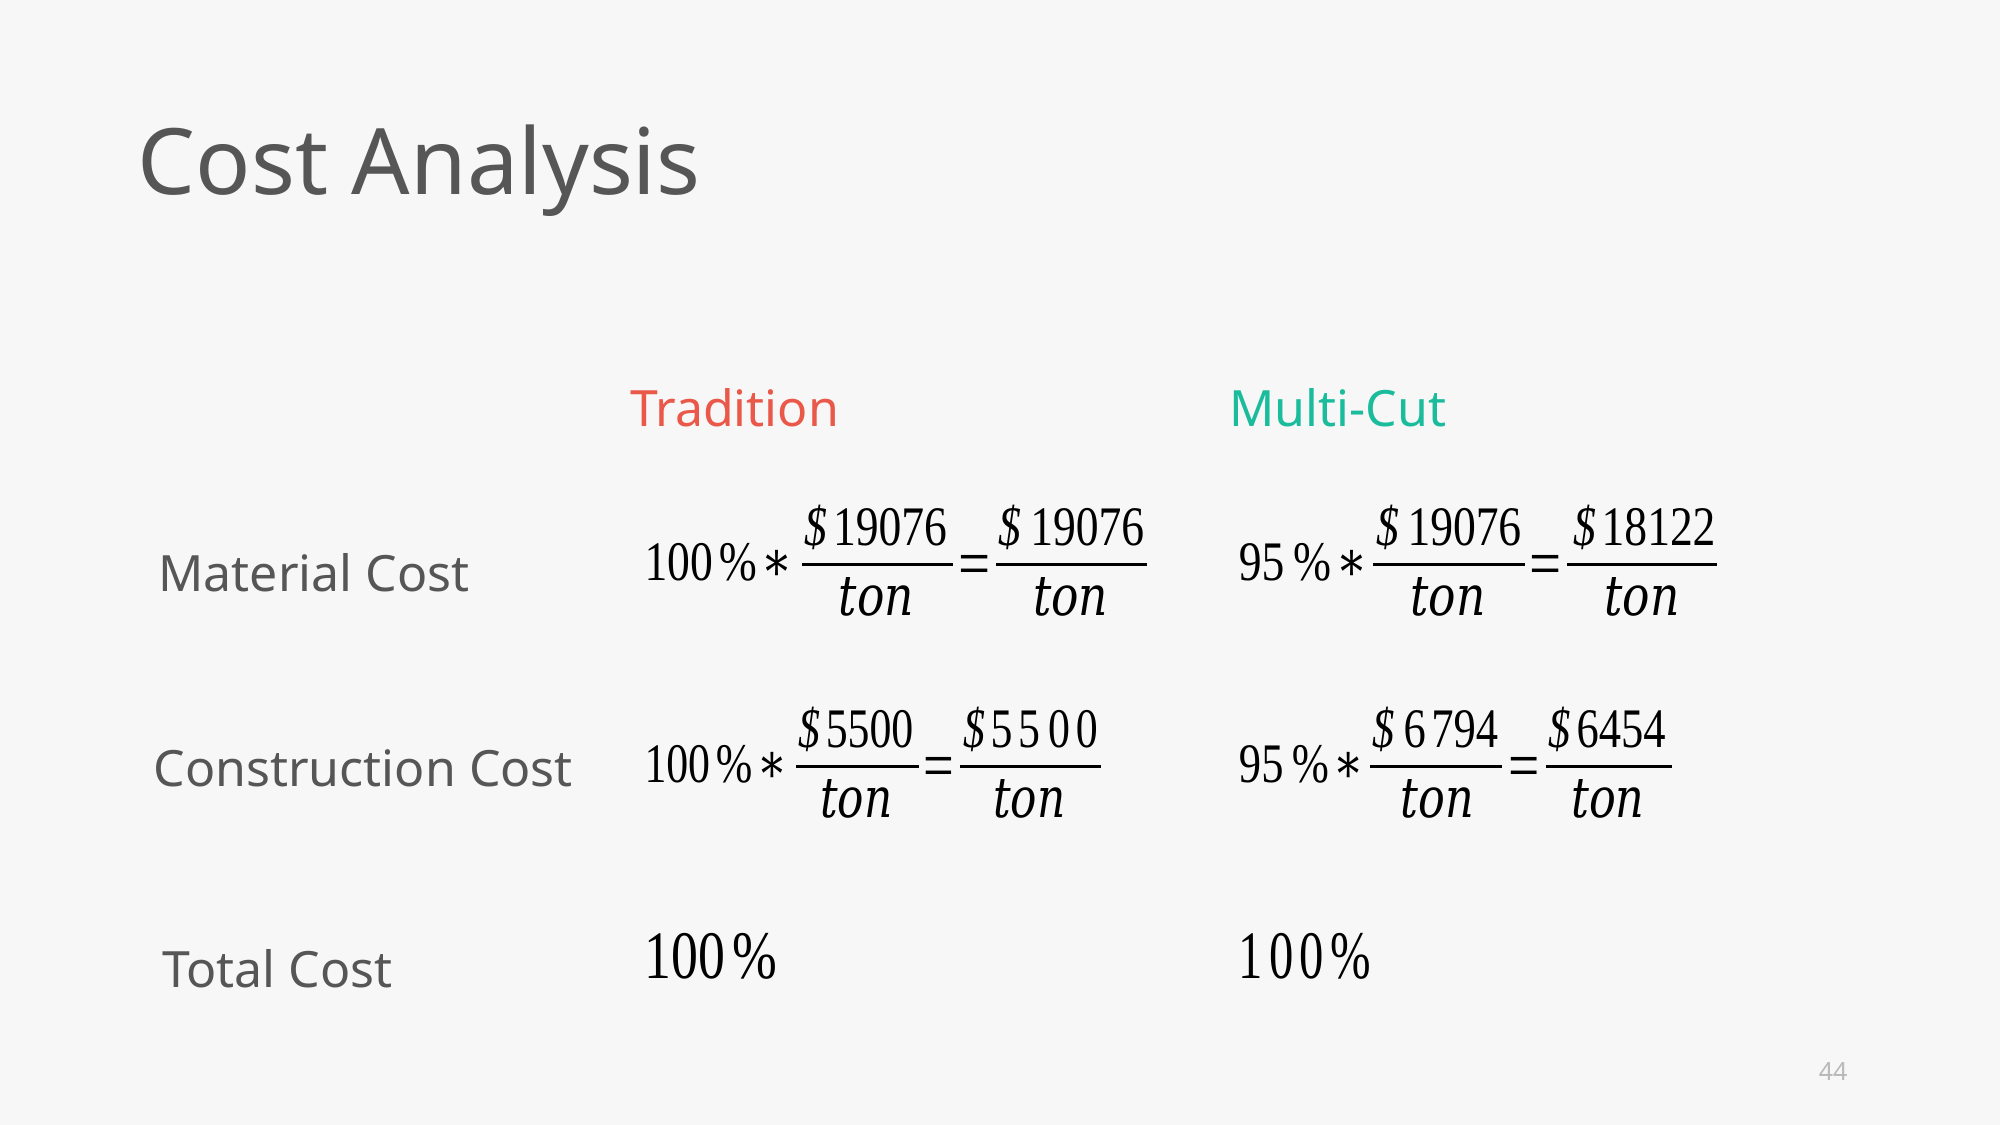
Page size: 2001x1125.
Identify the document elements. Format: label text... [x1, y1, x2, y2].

text_box Total Cost [162, 918, 408, 1006]
text_box Tradition [630, 357, 854, 445]
text_box Construction Cost [153, 716, 588, 804]
text_box Multi-Cut [1229, 356, 1462, 444]
text_box Material Cost [158, 521, 485, 609]
slide_number 44 [1412, 1042, 1863, 1103]
list Cost Analysis [137, 108, 873, 224]
